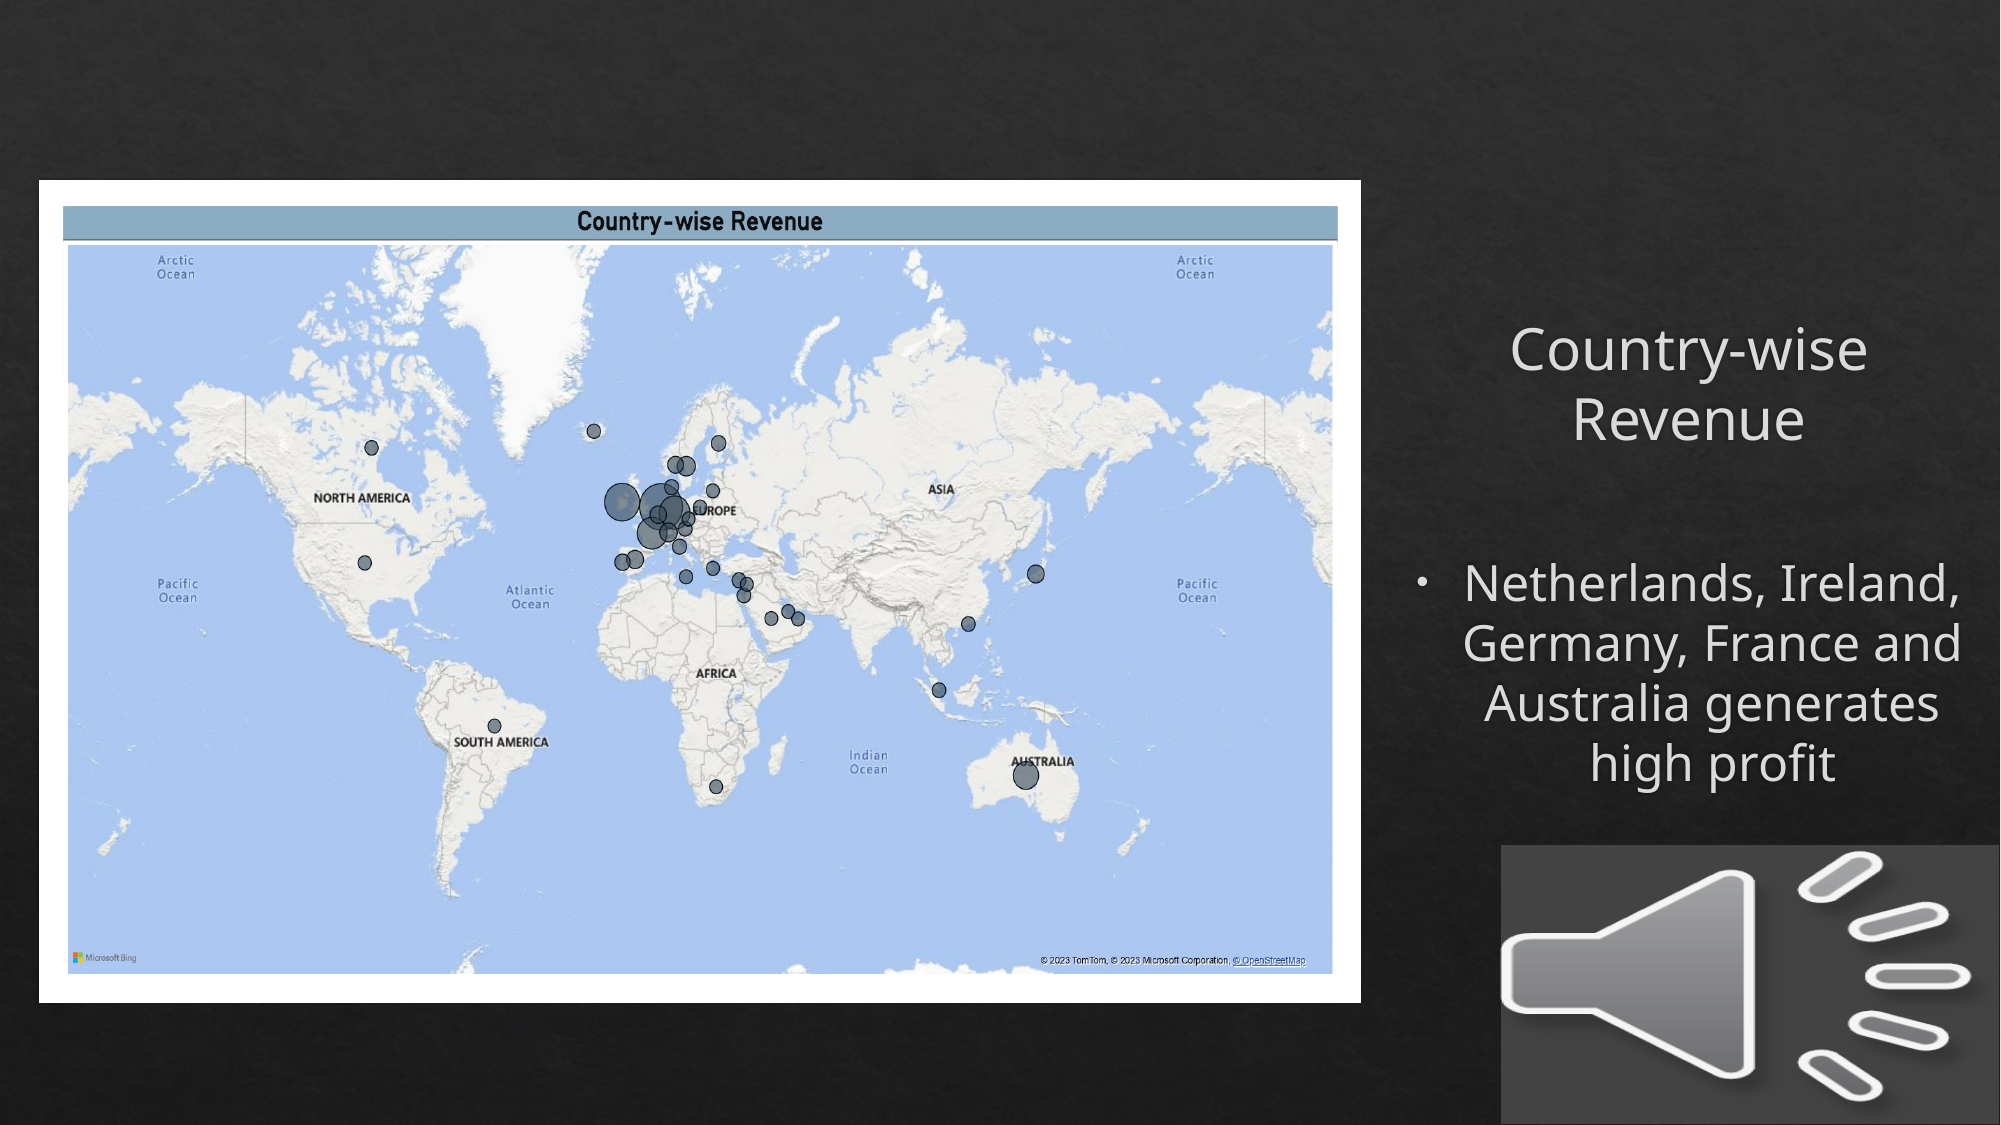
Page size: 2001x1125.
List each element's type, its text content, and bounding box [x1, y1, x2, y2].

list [39, 180, 1361, 1004]
title Country-wise Revenue [1398, 275, 1981, 460]
picture [1499, 843, 2000, 1125]
list Netherlands, Ireland, Germany, France and Australia generates high profit [1398, 544, 1981, 824]
